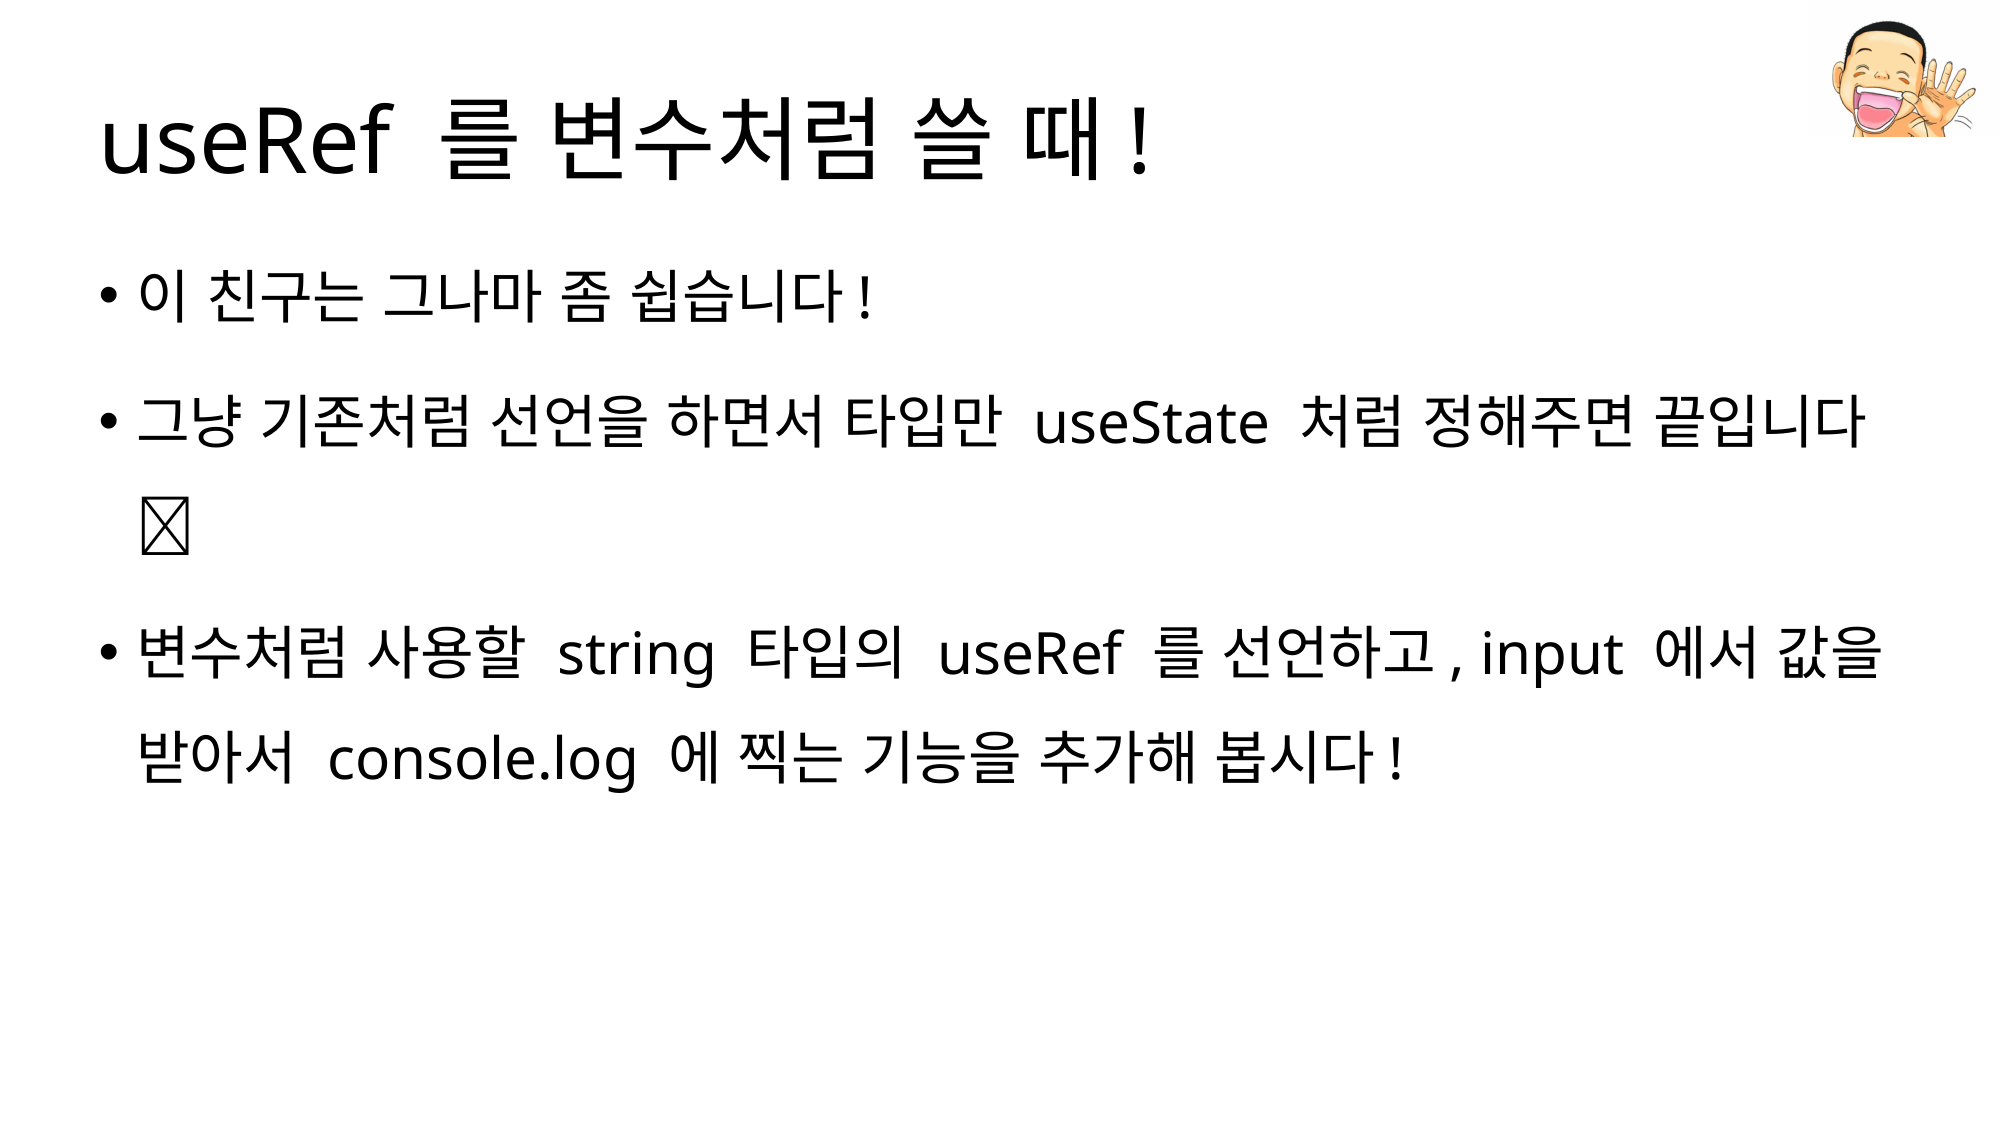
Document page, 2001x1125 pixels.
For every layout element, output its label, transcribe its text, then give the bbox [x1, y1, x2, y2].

picture [1931, 0, 2000, 137]
title useRef 를 변수처럼 쓸 때! [83, 0, 1931, 217]
list 이 친구는 그나마 좀 쉽습니다! 그냥 기존처럼 선언을 하면서 타입만 useState 처럼 정해주면 끝입니다  변수처럼 사용할 string 타입의 useRef 를 선언하고, input 에서 값을 받아서 console.log 에 찍는 기능을 추가해 봅시다! [83, 217, 1931, 1125]
